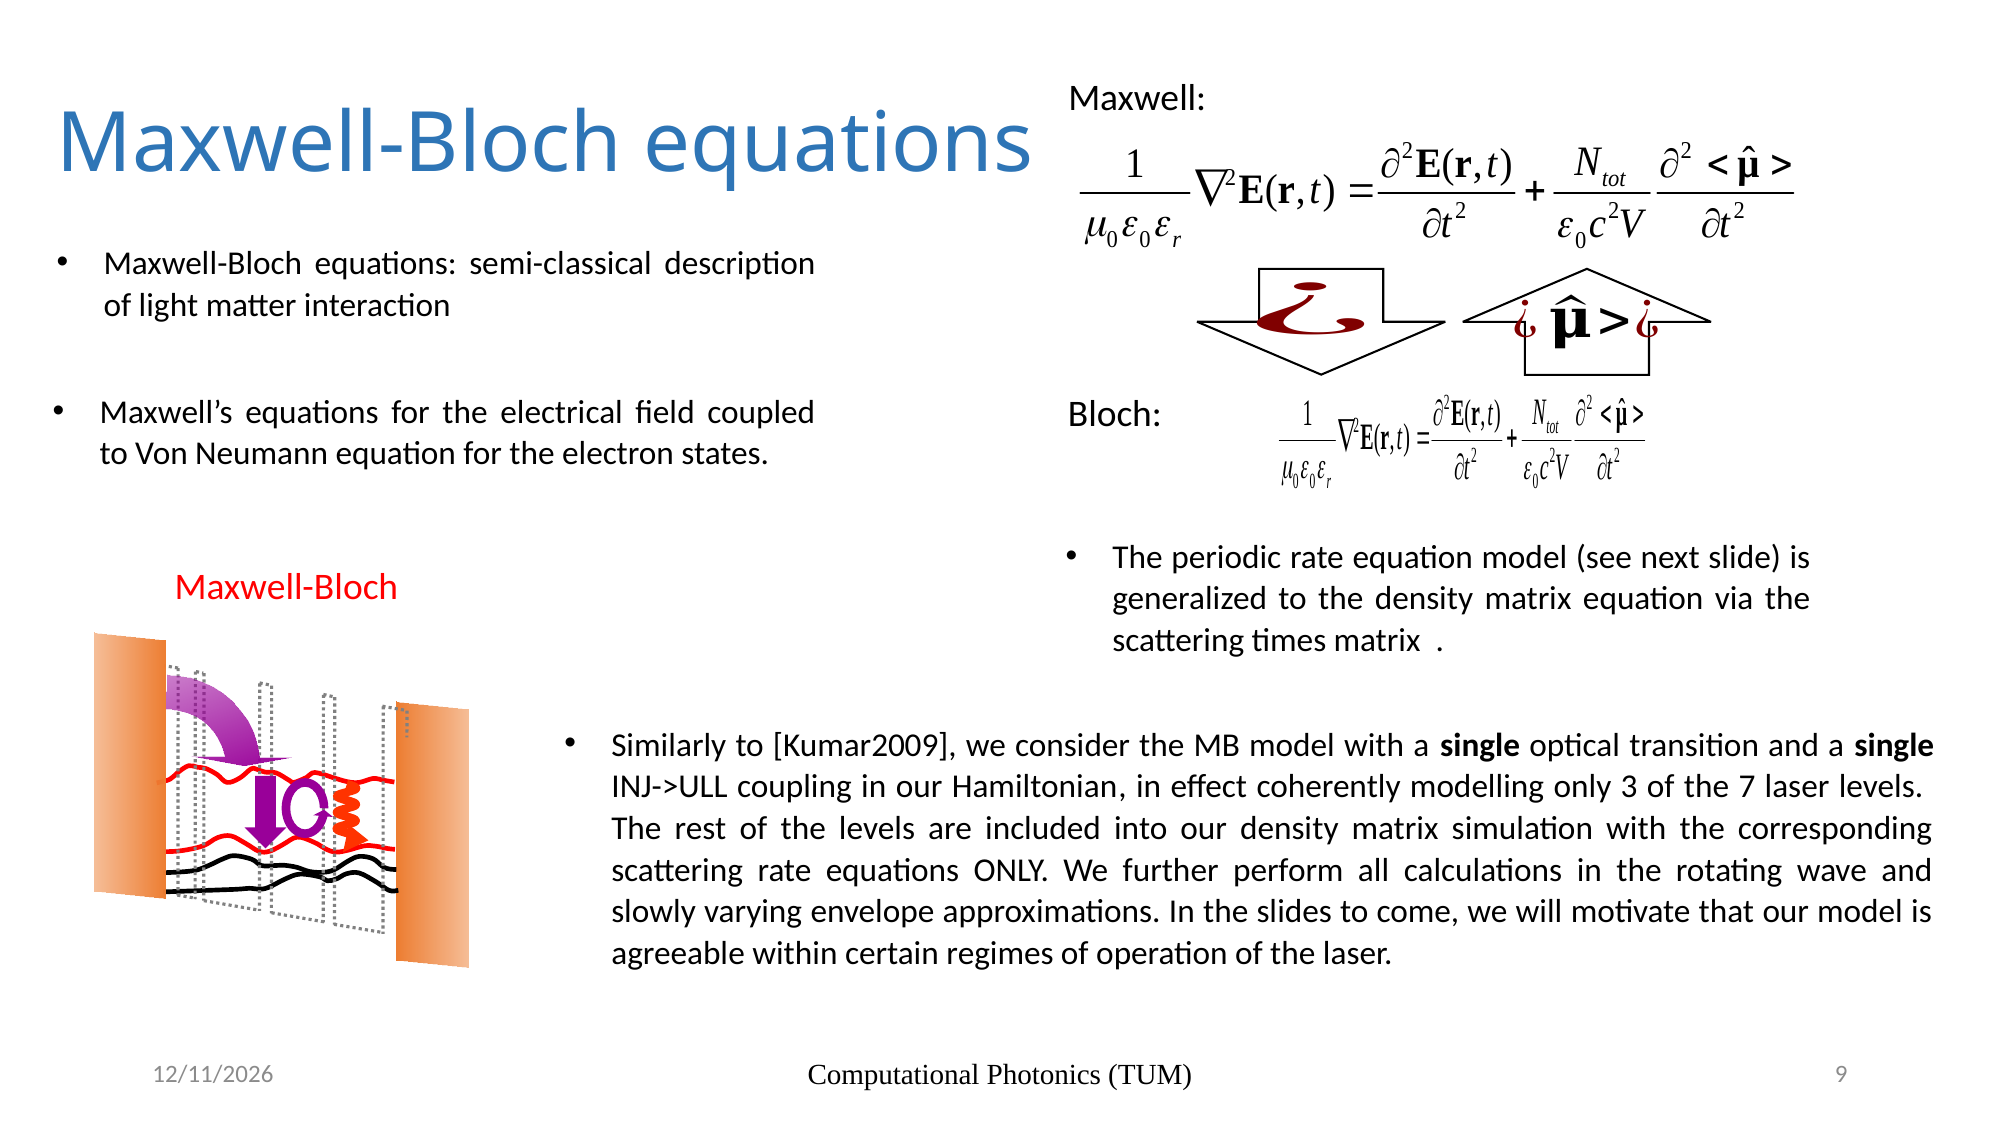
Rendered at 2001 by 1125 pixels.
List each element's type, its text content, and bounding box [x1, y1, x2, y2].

text_box Similarly to [Kumar2009], we consider the MB model with a single optical transition and a single INJ->ULL coupling in our Hamiltonian, in effect coherently modelling only 3 of the 7 laser levels. The rest of the levels are included into our density matrix simulation with the corresponding scattering rate equations ONLY. We further perform all calculations in the rotating wave and slowly varying envelope approximations. In the slides to come, we will motivate that our model is agreeable within certain regimes of operation of the laser. [549, 713, 1950, 979]
slide_number 9 [1412, 1042, 1863, 1103]
text_box Maxwell-Bloch equations: semi-classical description of light matter interaction [41, 231, 832, 330]
title Maxwell-Bloch equations [41, 65, 1052, 224]
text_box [1052, 65, 1804, 497]
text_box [37, 554, 477, 968]
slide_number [137, 1042, 588, 1103]
footer Computational Photonics (TUM) [662, 1042, 1338, 1103]
text_box Maxwell’s equations for the electrical field coupled to Von Neumann equation for the electron states. [37, 380, 832, 479]
